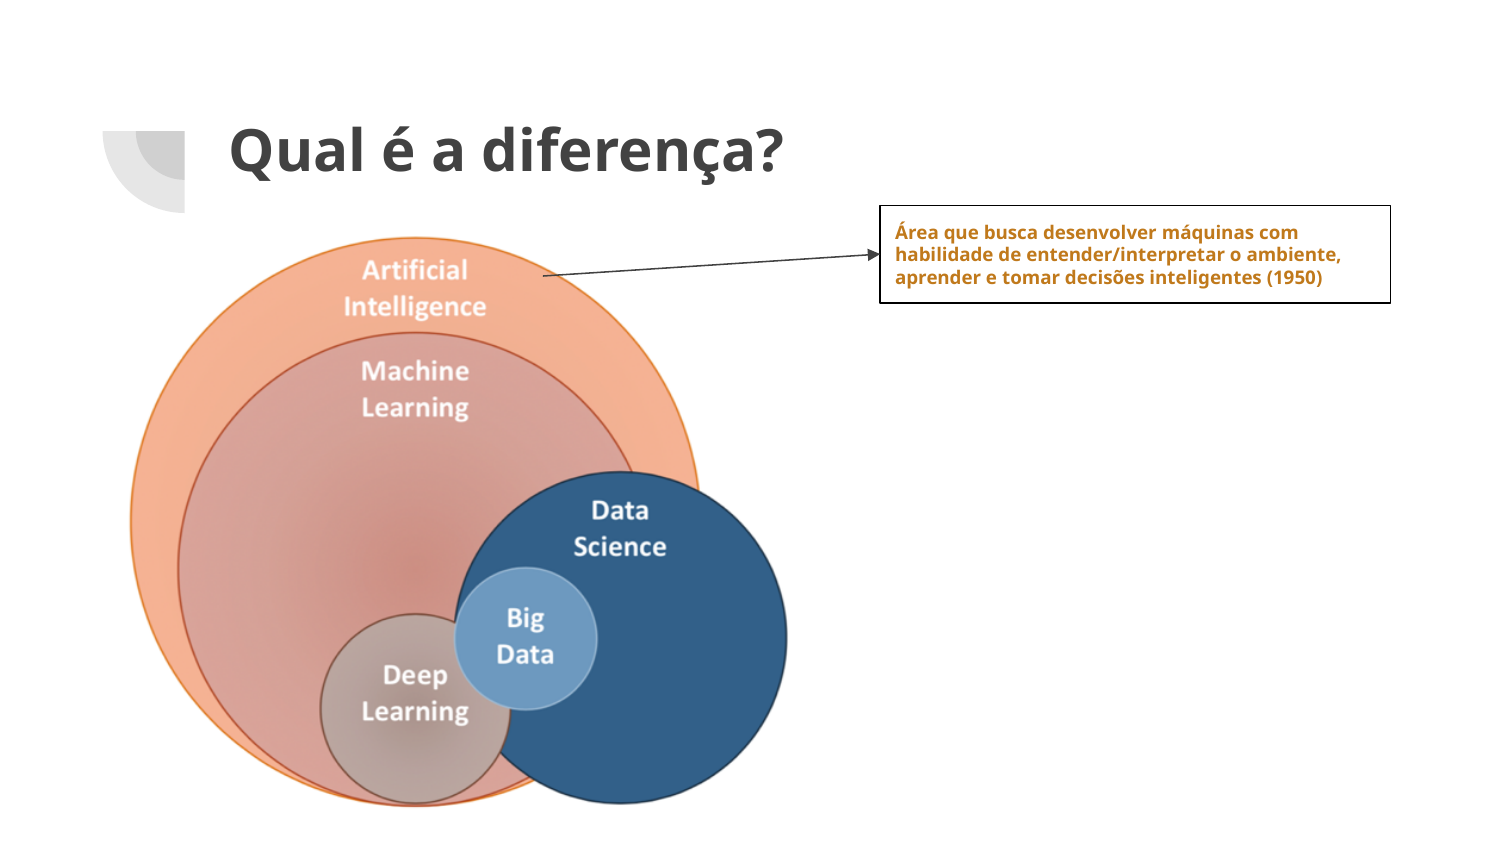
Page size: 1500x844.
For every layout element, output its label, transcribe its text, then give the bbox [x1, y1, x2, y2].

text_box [542, 254, 881, 277]
title Qual é a diferença? [213, 98, 1368, 243]
text_box [829, 243, 880, 253]
text_box [829, 284, 1016, 363]
picture [50, 214, 825, 844]
text_box Área que busca desenvolver máquinas com habilidade de entender/interpretar o ambiente, aprender e tomar decisões inteligentes (1950) [880, 205, 1391, 303]
